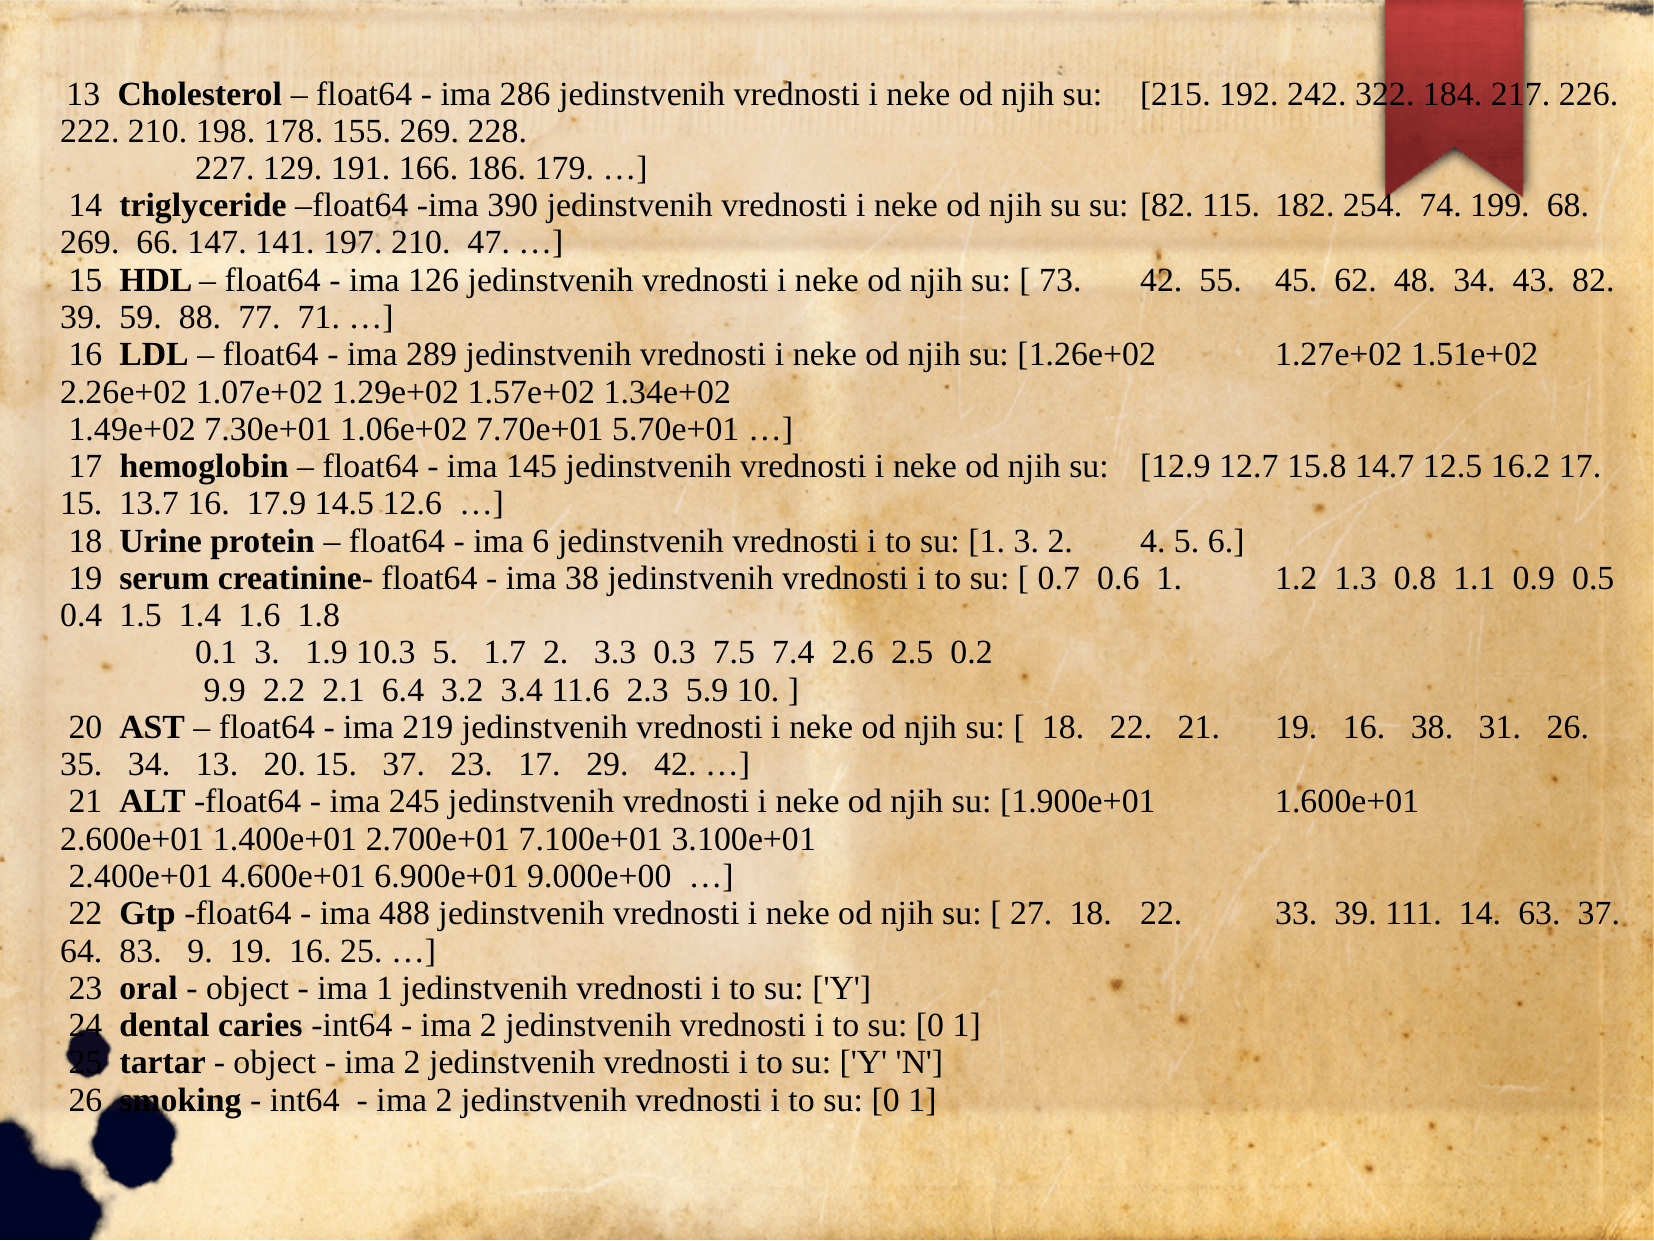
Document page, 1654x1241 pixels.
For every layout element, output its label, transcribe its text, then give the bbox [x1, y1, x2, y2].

text_box 13 Cholesterol – float64 - ima 286 jedinstvenih vrednosti i neke od njih su: [215. 192. 242. 322. 184. 217. 226. 222. 210. 198. 178. 155. 269. 228. 227. 129. 191. 166. 186. 179. …] 14 triglyceride –float64 -ima 390 jedinstvenih vrednosti i neke od njih su su: [82. 115. 182. 254. 74. 199. 68. 269. 66. 147. 141. 197. 210. 47. …] 15 HDL – float64 - ima 126 jedinstvenih vrednosti i neke od njih su: [ 73. 42. 55. 45. 62. 48. 34. 43. 82. 39. 59. 88. 77. 71. …] 16 LDL – float64 - ima 289 jedinstvenih vrednosti i neke od njih su: [1.26e+02 1.27e+02 1.51e+02 2.26e+02 1.07e+02 1.29e+02 1.57e+02 1.34e+02 1.49e+02 7.30e+01 1.06e+02 7.70e+01 5.70e+01 …] 17 hemoglobin – float64 - ima 145 jedinstvenih vrednosti i neke od njih su: [12.9 12.7 15.8 14.7 12.5 16.2 17. 15. 13.7 16. 17.9 14.5 12.6 …] 18 Urine protein – float64 - ima 6 jedinstvenih vrednosti i to su: [1. 3. 2. 4. 5. 6.] 19 serum creatinine- float64 - ima 38 jedinstvenih vrednosti i to su: [ 0.7 0.6 1. 1.2 1.3 0.8 1.1 0.9 0.5 0.4 1.5 1.4 1.6 1.8 0.1 3. 1.9 10.3 5. 1.7 2. 3.3 0.3 7.5 7.4 2.6 2.5 0.2 9.9 2.2 2.1 6.4 3.2 3.4 11.6 2.3 5.9 10. ] 20 AST – float64 - ima 219 jedinstvenih vrednosti i neke od njih su: [ 18. 22. 21. 19. 16. 38. 31. 26. 35. 34. 13. 20. 15. 37. 23. 17. 29. 42. …] 21 ALT -float64 - ima 245 jedinstvenih vrednosti i neke od njih su: [1.900e+01 1.600e+01 2.600e+01 1.400e+01 2.700e+01 7.100e+01 3.100e+01 2.400e+01 4.600e+01 6.900e+01 9.000e+00 …] 22 Gtp -float64 - ima 488 jedinstvenih vrednosti i neke od njih su: [ 27. 18. 22. 33. 39. 111. 14. 63. 37. 64. 83. 9. 19. 16. 25. …] 23 oral - object - ima 1 jedinstvenih vrednosti i to su: ['Y'] 24 dental caries -int64 - ima 2 jedinstvenih vrednosti i to su: [0 1] 25 tartar - object - ima 2 jedinstvenih vrednosti i to su: ['Y' 'N'] 26 smoking - int64 - ima 2 jedinstvenih vrednosti i to su: [0 1] [59, 74, 1650, 1125]
picture [0, 0, 1654, 1240]
